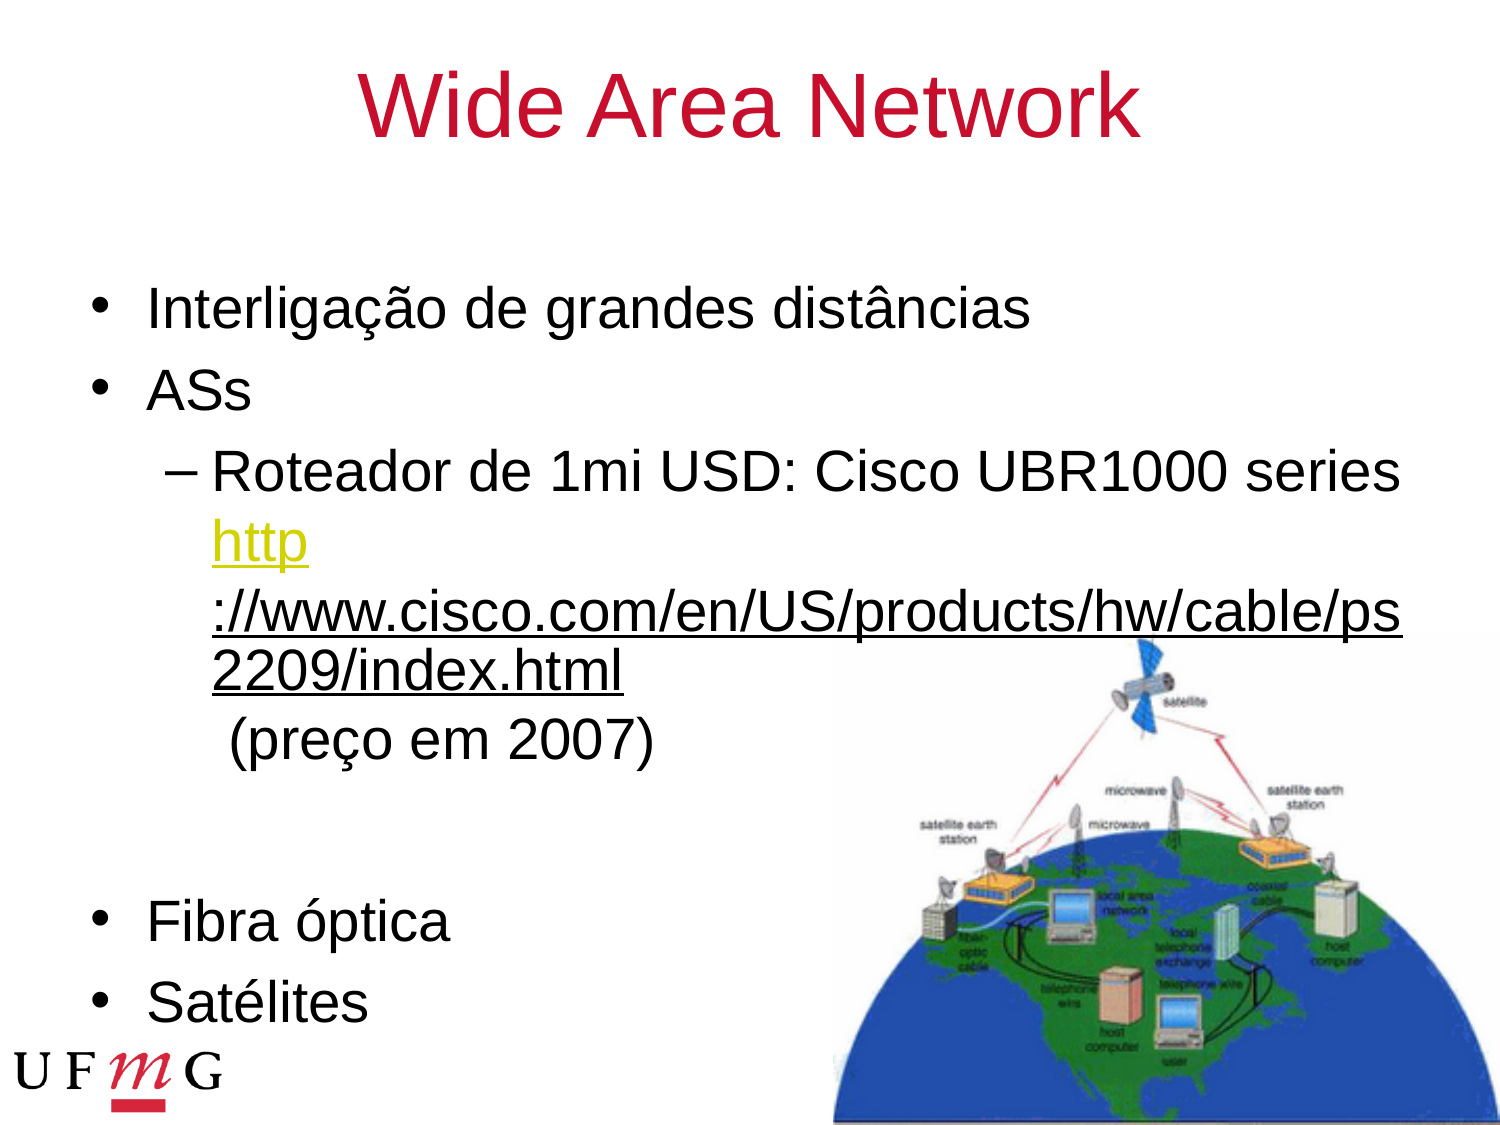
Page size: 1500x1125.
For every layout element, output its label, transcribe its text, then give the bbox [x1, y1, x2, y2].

list Interligação de grandes distâncias ASs Roteador de 1mi USD: Cisco UBR1000 serieshttp://www.cisco.com/en/US/products/hw/cable/ps2209/index.html (preço em 2007) Fibra óptica Satélites [75, 262, 1425, 632]
title Wide Area Network [75, 7, 1425, 195]
picture [833, 630, 1500, 1125]
picture [5, 1034, 231, 1123]
